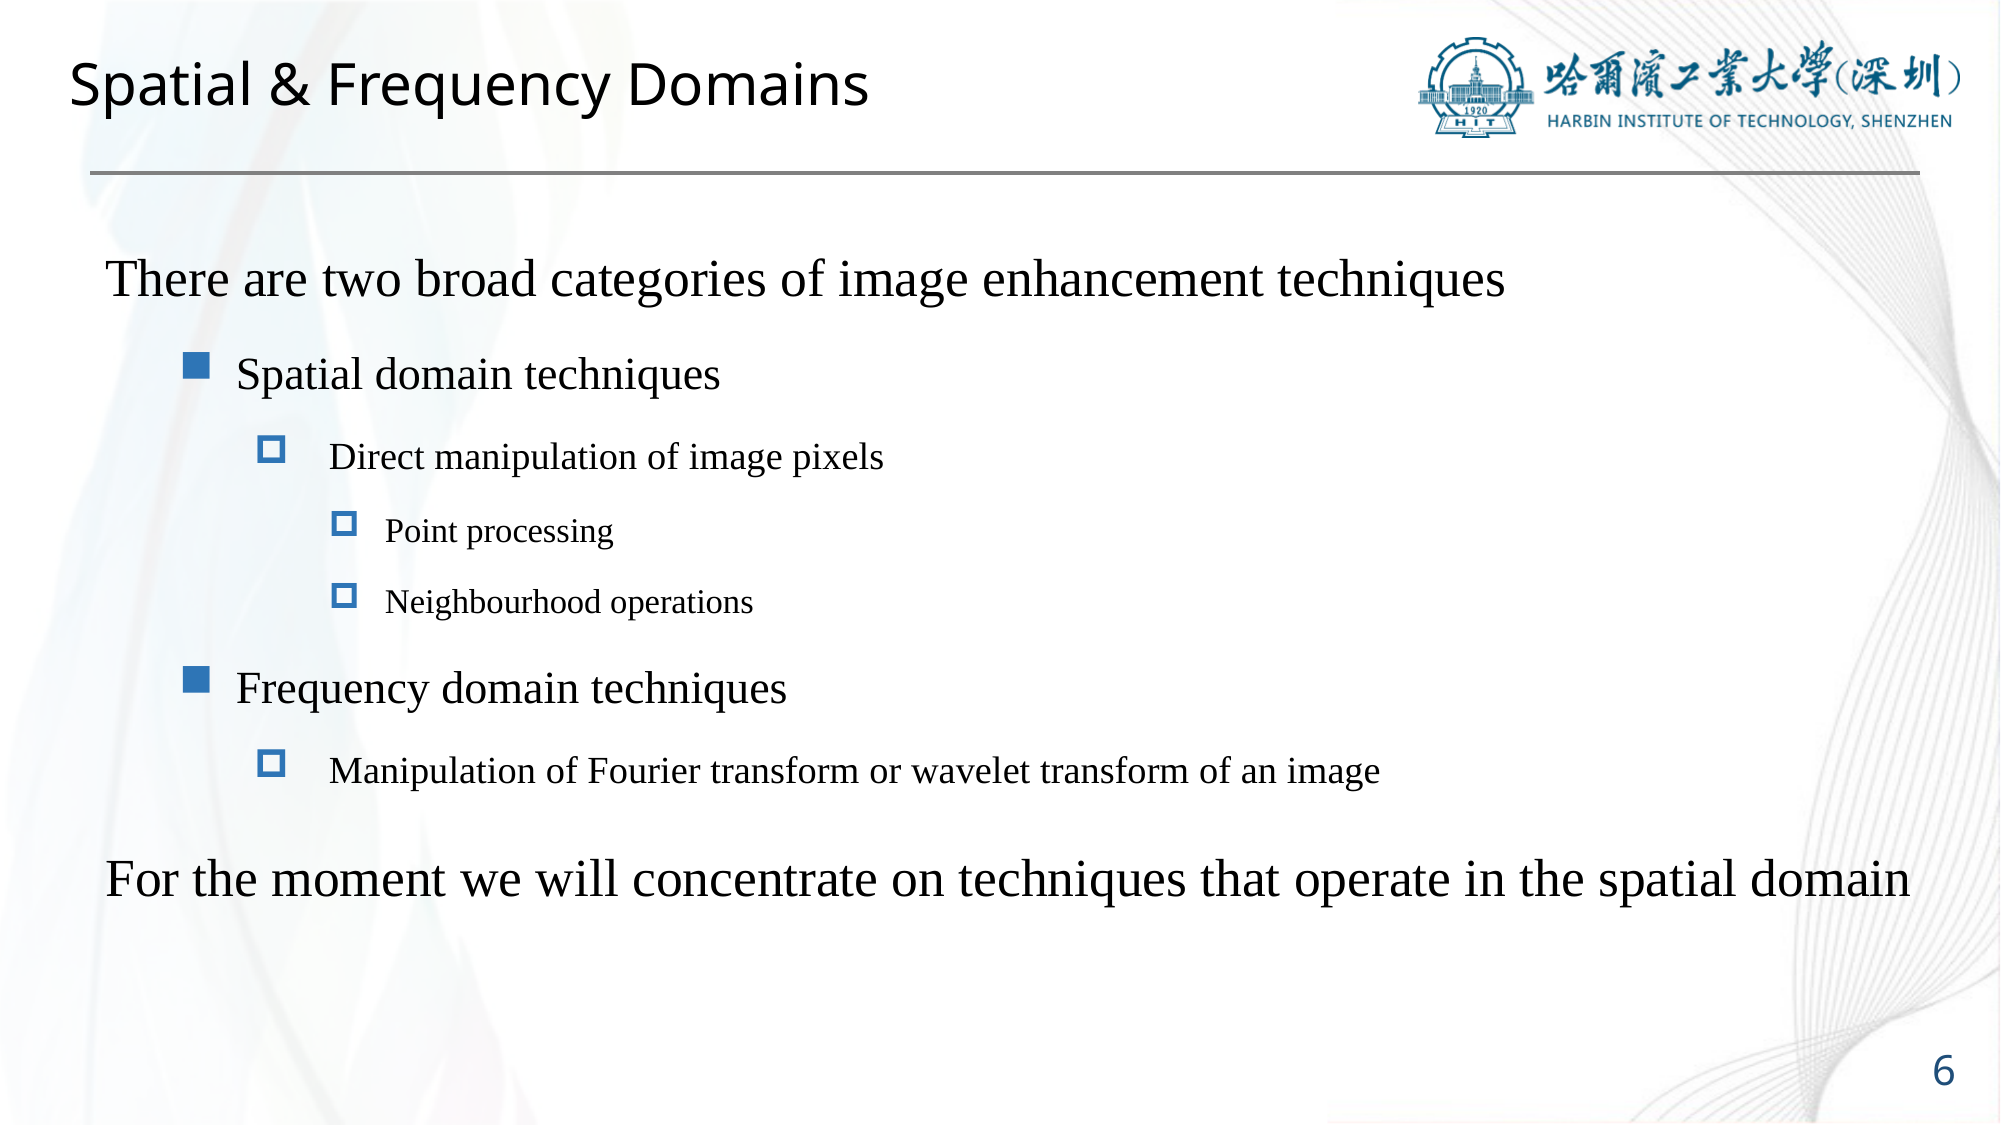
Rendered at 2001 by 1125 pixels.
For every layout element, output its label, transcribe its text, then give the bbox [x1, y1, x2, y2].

slide_number 6 [1521, 1042, 1972, 1103]
list There are two broad categories of image enhancement techniques Spatial domain techniques Direct manipulation of image pixels Point processing Neighbourhood operations Frequency domain techniques Manipulation of Fourier transform or wavelet transform of an image For the moment we will concentrate on techniques that operate in the spatial domain [90, 202, 1934, 987]
picture [0, 0, 2001, 1125]
title Spatial & Frequency Domains [54, 0, 1385, 174]
